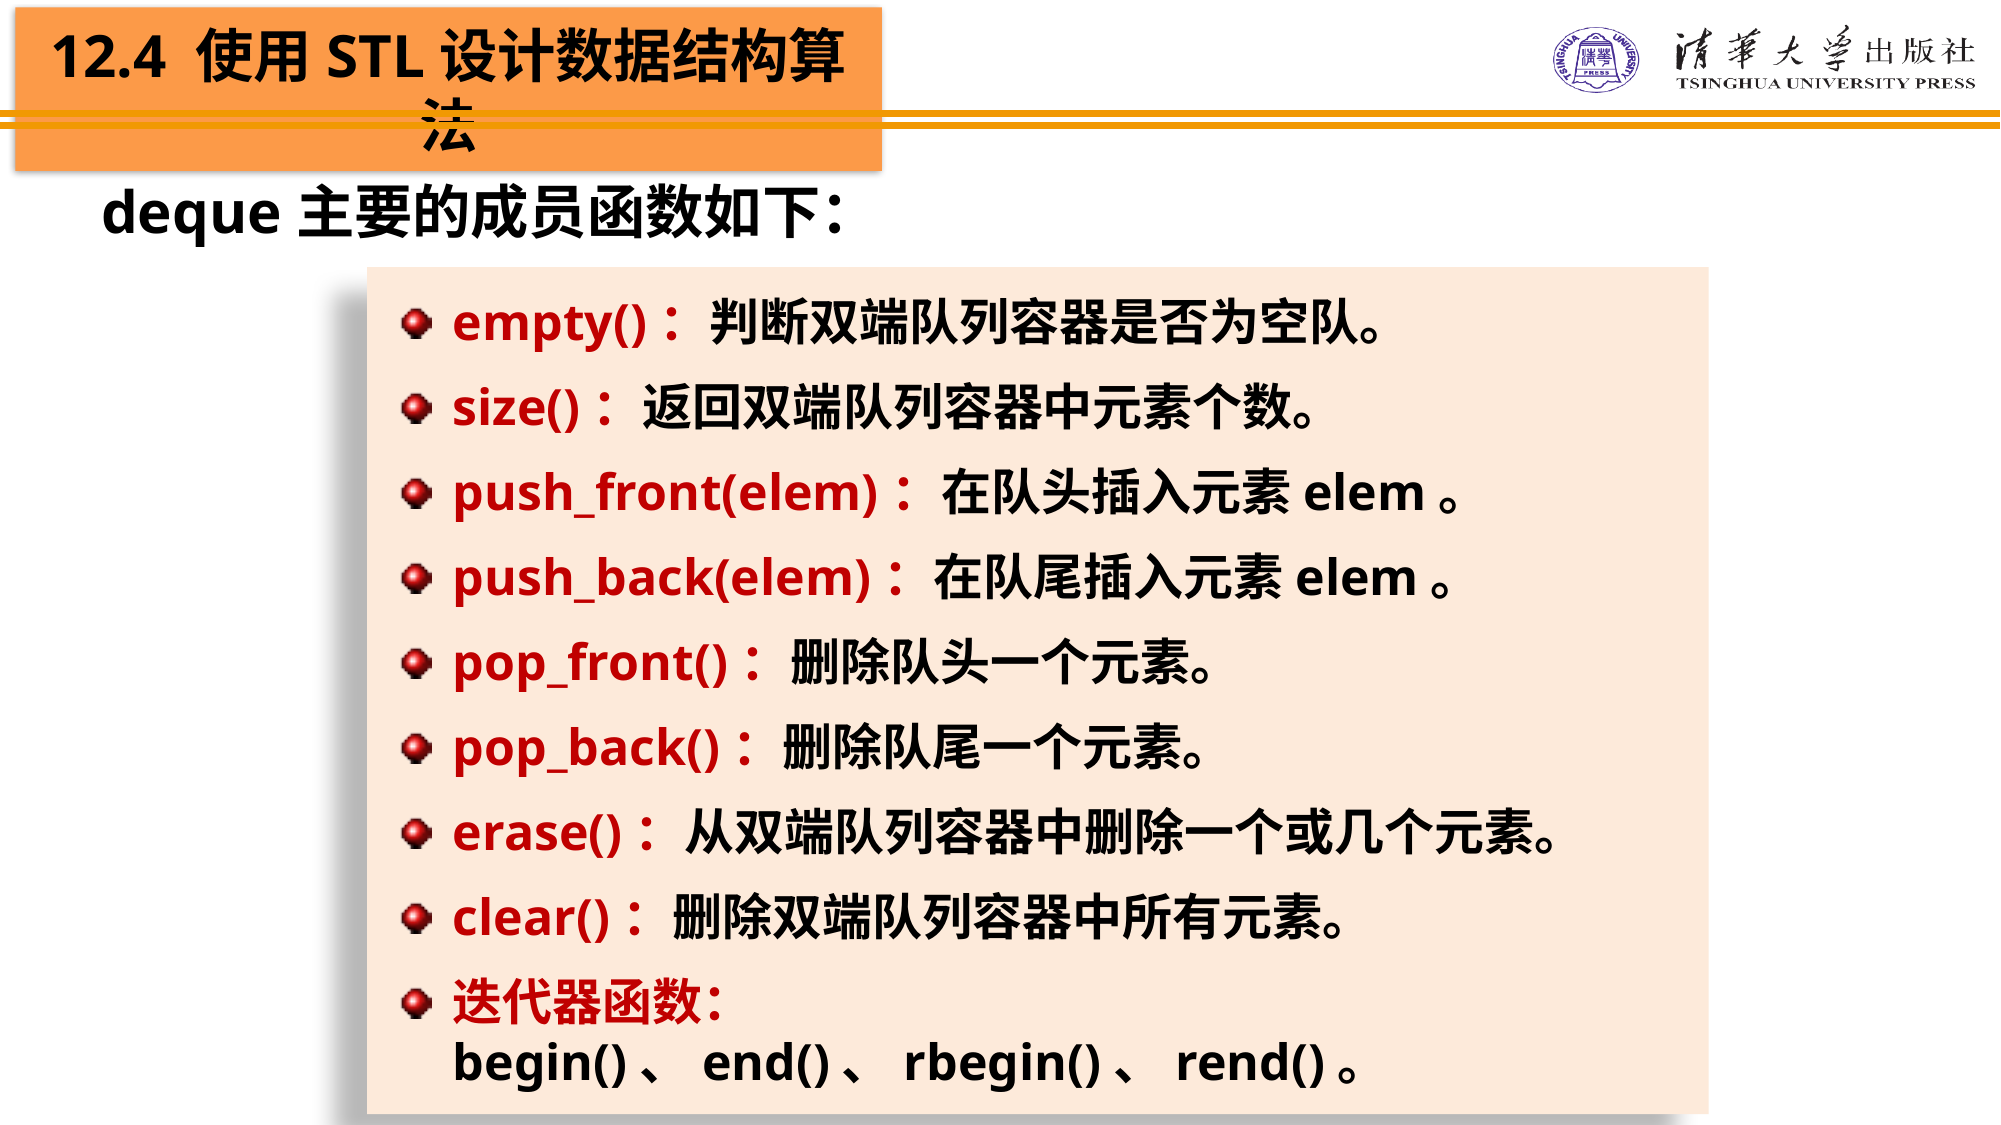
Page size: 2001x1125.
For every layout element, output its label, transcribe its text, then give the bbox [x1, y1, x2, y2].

picture [396, 558, 432, 594]
text_box empty()：判断双端队列容器是否为空队。 size()：返回双端队列容器中元素个数。 push_front(elem)：在队头插入元素elem。 push_back(elem)：在队尾插入元素elem。 pop_front()：删除队头一个元素。 pop_back()：删除队尾一个元素。 erase()：从双端队列容器中删除一个或几个元素。 clear()：删除双端队列容器中所有元素。 迭代器函数：begin()、end()、rbegin()、rend()。 [365, 265, 1711, 1116]
picture [396, 898, 432, 934]
picture [396, 643, 432, 679]
text_box deque主要的成员函数如下： [86, 181, 1481, 253]
picture [396, 728, 432, 764]
picture [396, 473, 432, 509]
picture [396, 303, 432, 339]
picture [396, 983, 432, 1019]
picture [396, 388, 432, 424]
picture [1504, 0, 2001, 144]
picture [396, 813, 432, 849]
